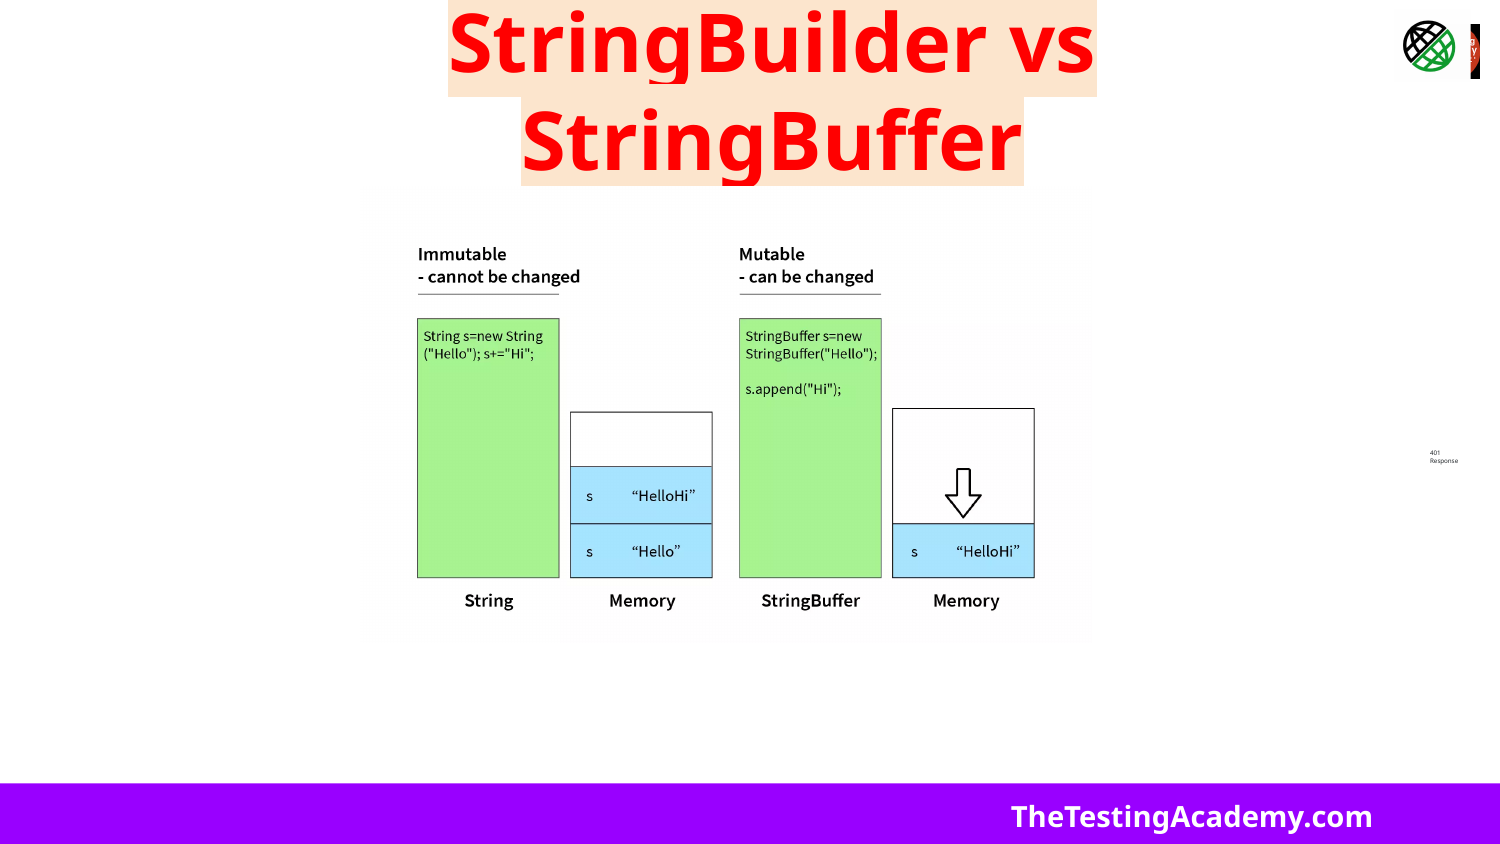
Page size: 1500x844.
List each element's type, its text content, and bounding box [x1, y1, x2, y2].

text_box [110, 170, 1389, 237]
picture [359, 185, 1093, 643]
text_box StringBuilder vs StringBuffer [136, 0, 1334, 170]
picture [1393, 9, 1480, 82]
text_box 401 Response [1415, 432, 1478, 521]
